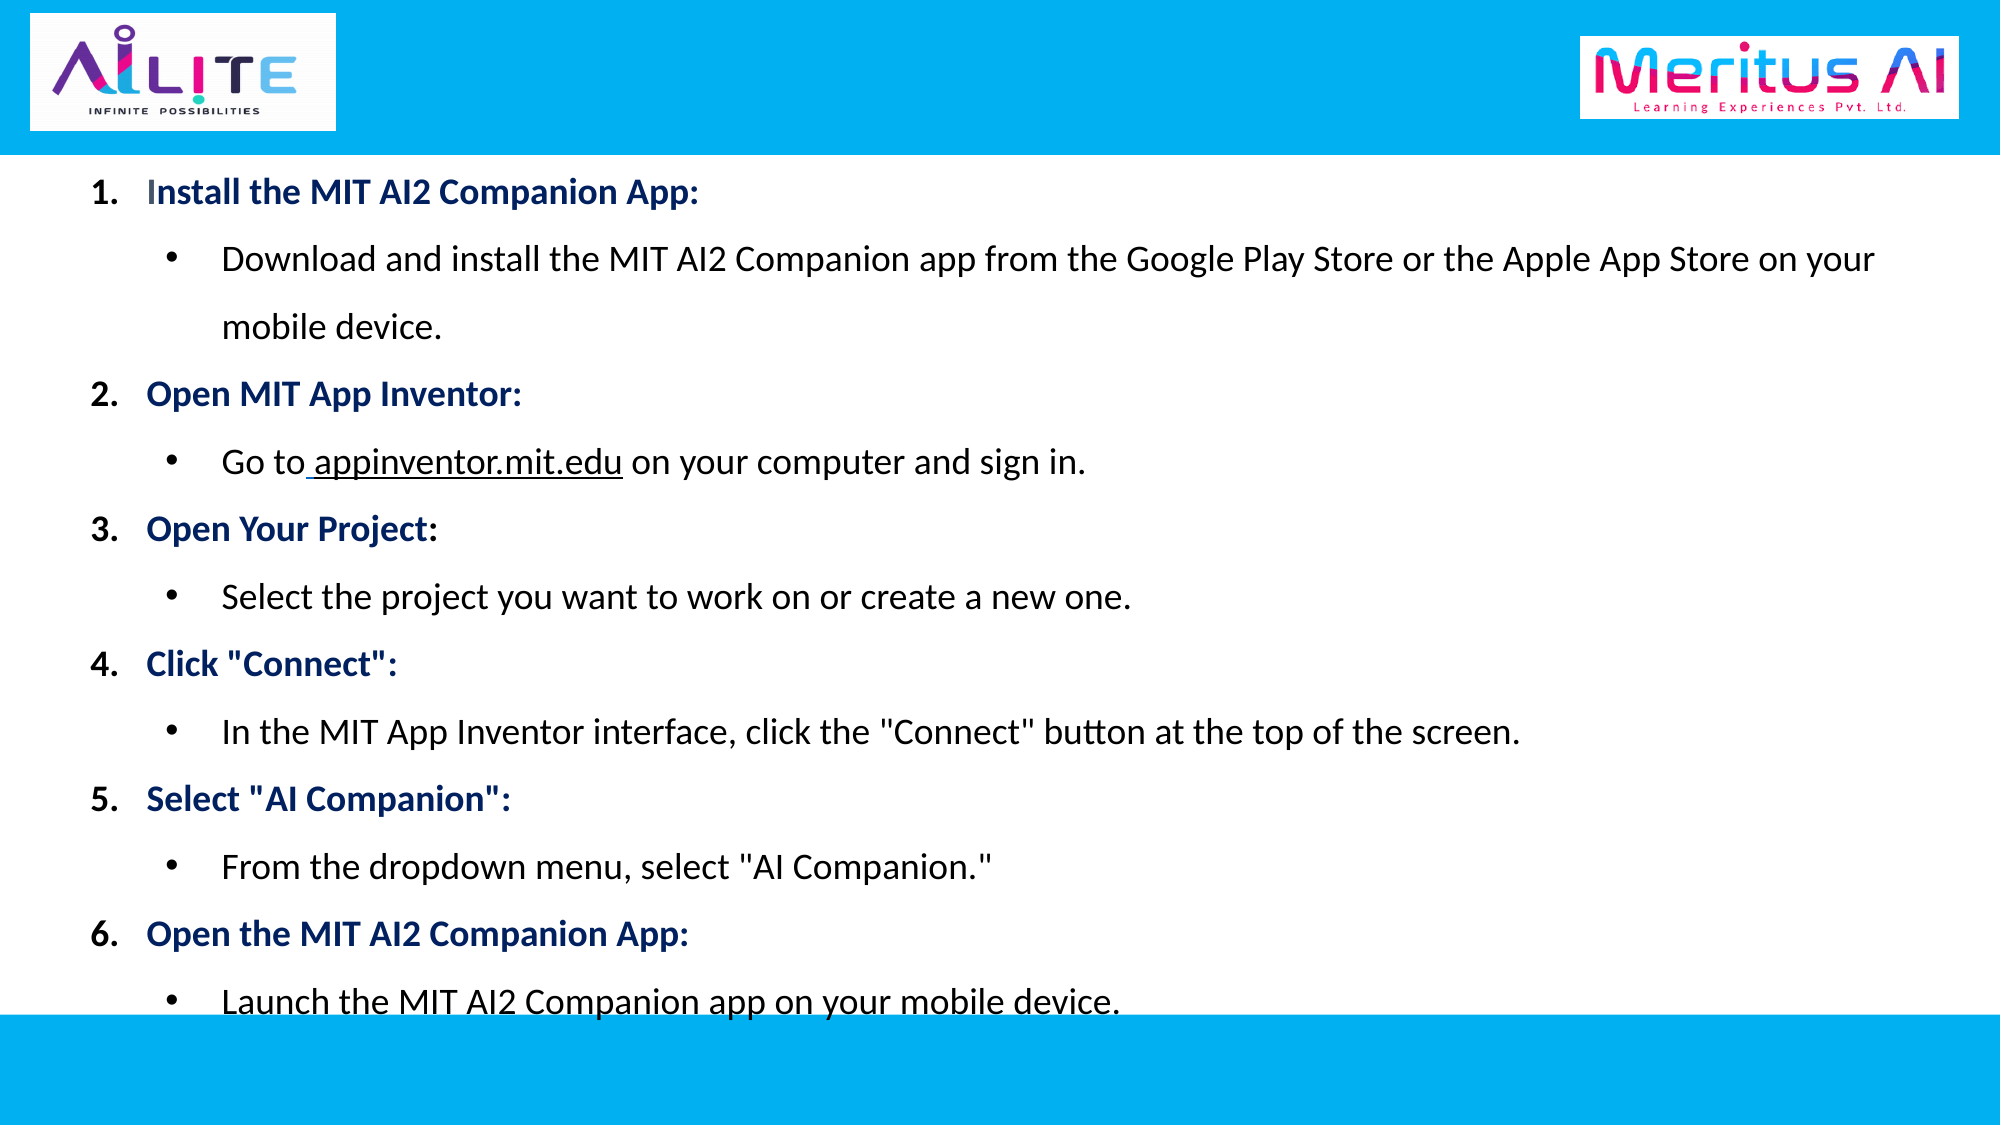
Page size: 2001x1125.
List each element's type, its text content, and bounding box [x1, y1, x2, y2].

text_box [0, 1012, 2000, 1125]
text_box Install the MIT AI2 Companion App:​ Download and install the MIT AI2 Companion app from the Google Play Store or the Apple App Store on your mobile device.​ Open MIT App Inventor:​ Go to appinventor.mit.edu on your computer and sign in.​ Open Your Project:​ Select the project you want to work on or create a new one.​ Click "Connect":​ In the MIT App Inventor interface, click the "Connect" button at the top of the screen.​ Select "AI Companion":​ From the dropdown menu, select "AI Companion."​ Open the MIT AI2 Companion App:​ Launch the MIT AI2 Companion app on your mobile device.​ [56, 167, 1947, 1030]
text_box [0, 0, 2000, 156]
